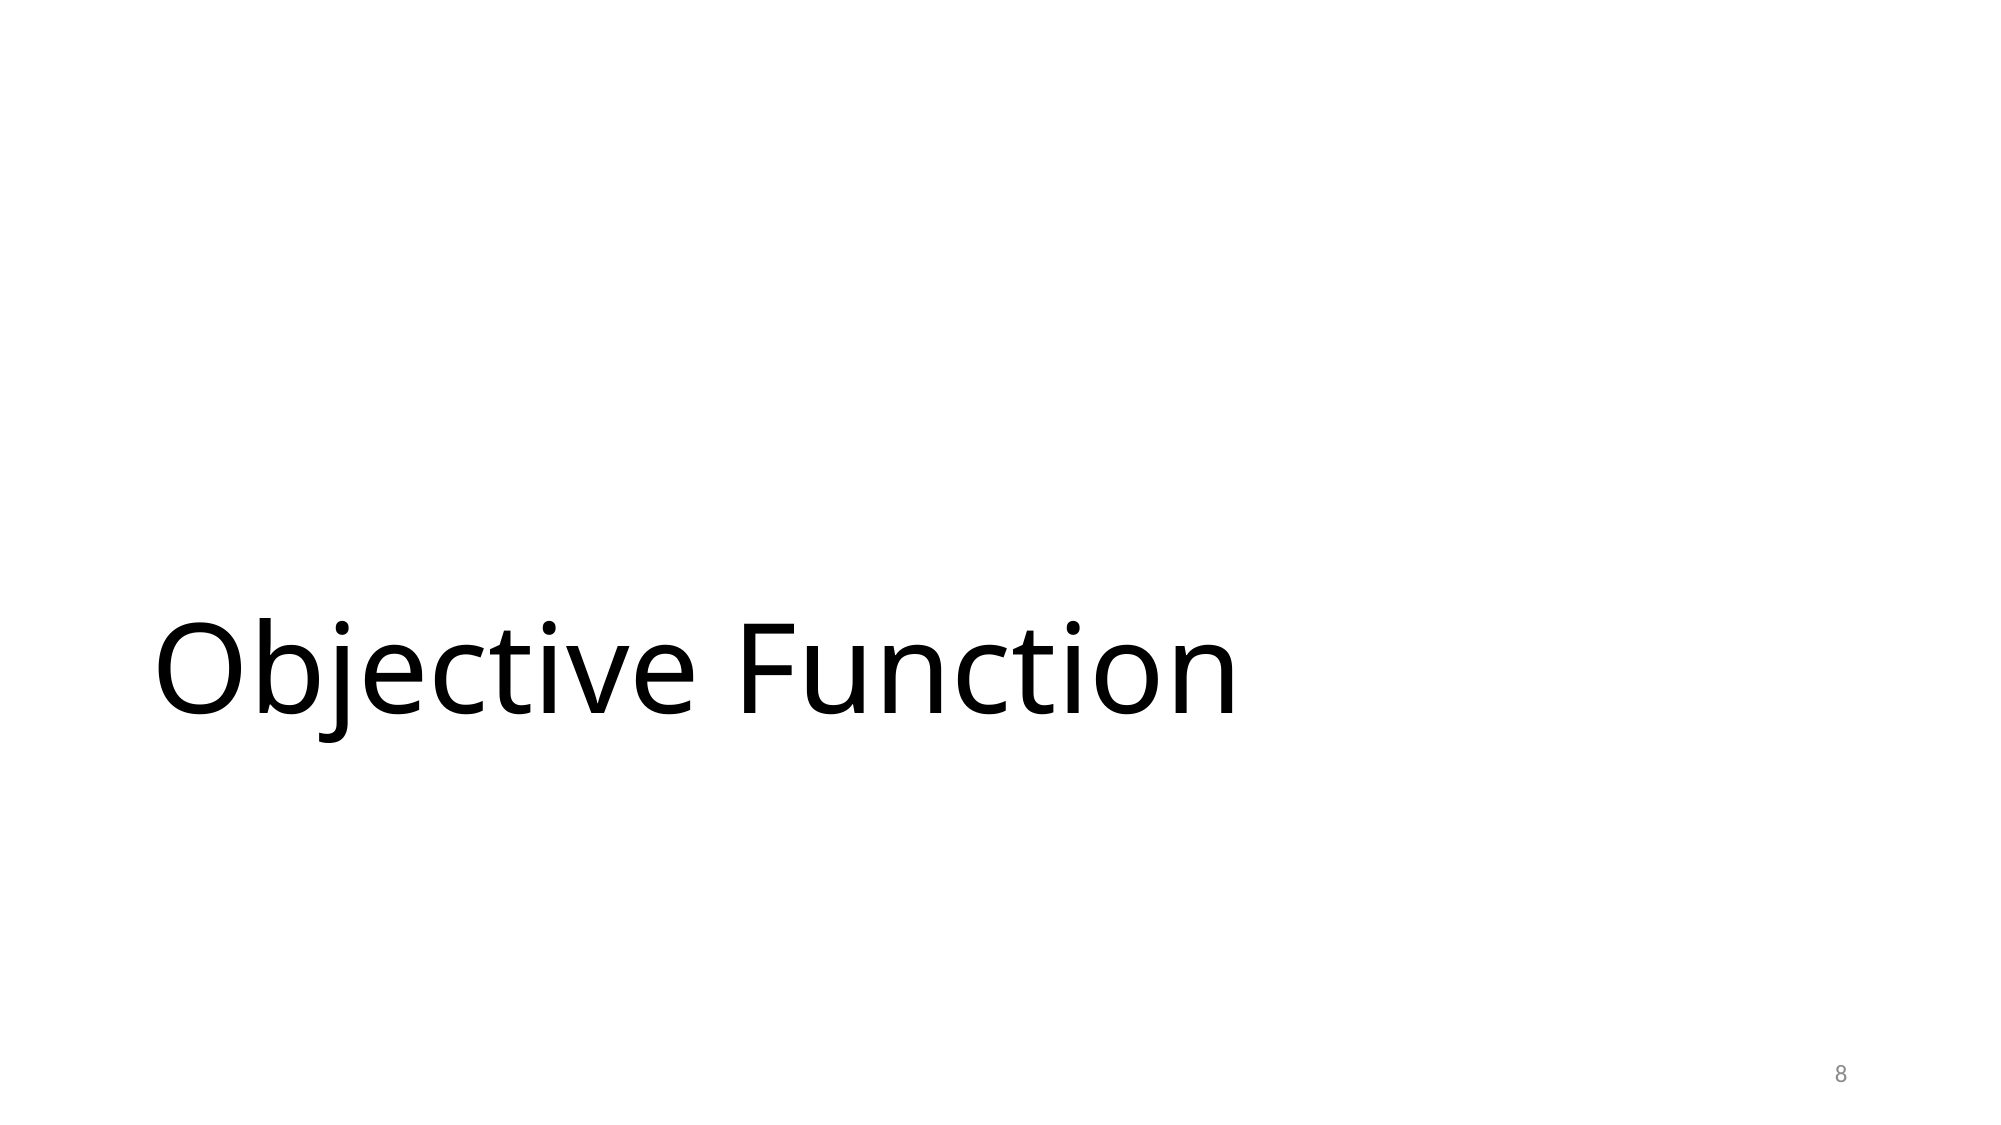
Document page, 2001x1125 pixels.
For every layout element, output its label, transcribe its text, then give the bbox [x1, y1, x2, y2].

slide_number 8 [1412, 1042, 1863, 1103]
title Objective Function [136, 280, 1862, 749]
